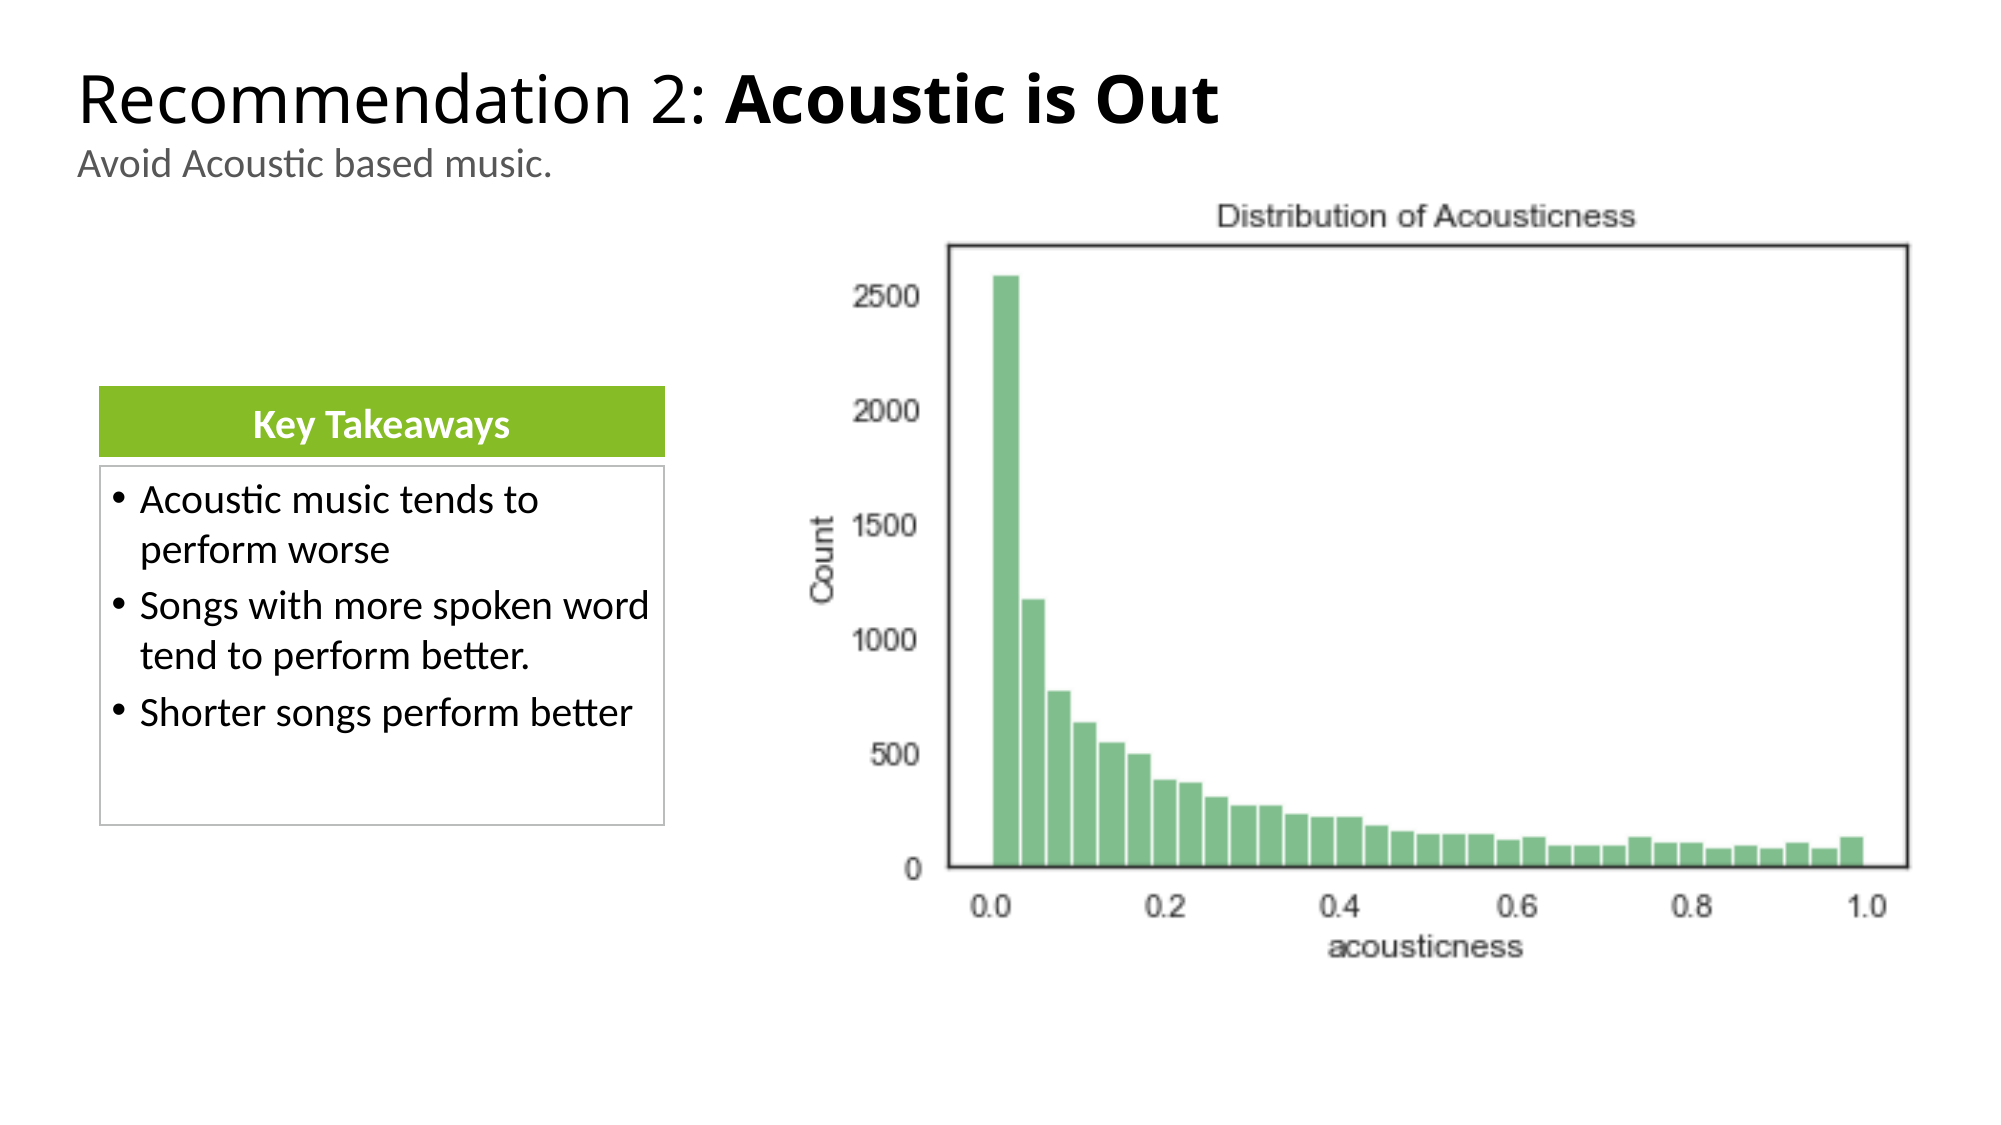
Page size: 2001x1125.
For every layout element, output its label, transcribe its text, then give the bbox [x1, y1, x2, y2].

title Recommendation 2: Acoustic is Out [77, 66, 1923, 129]
picture [791, 185, 1927, 984]
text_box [99, 387, 664, 826]
list Avoid Acoustic based music. [77, 141, 1923, 230]
